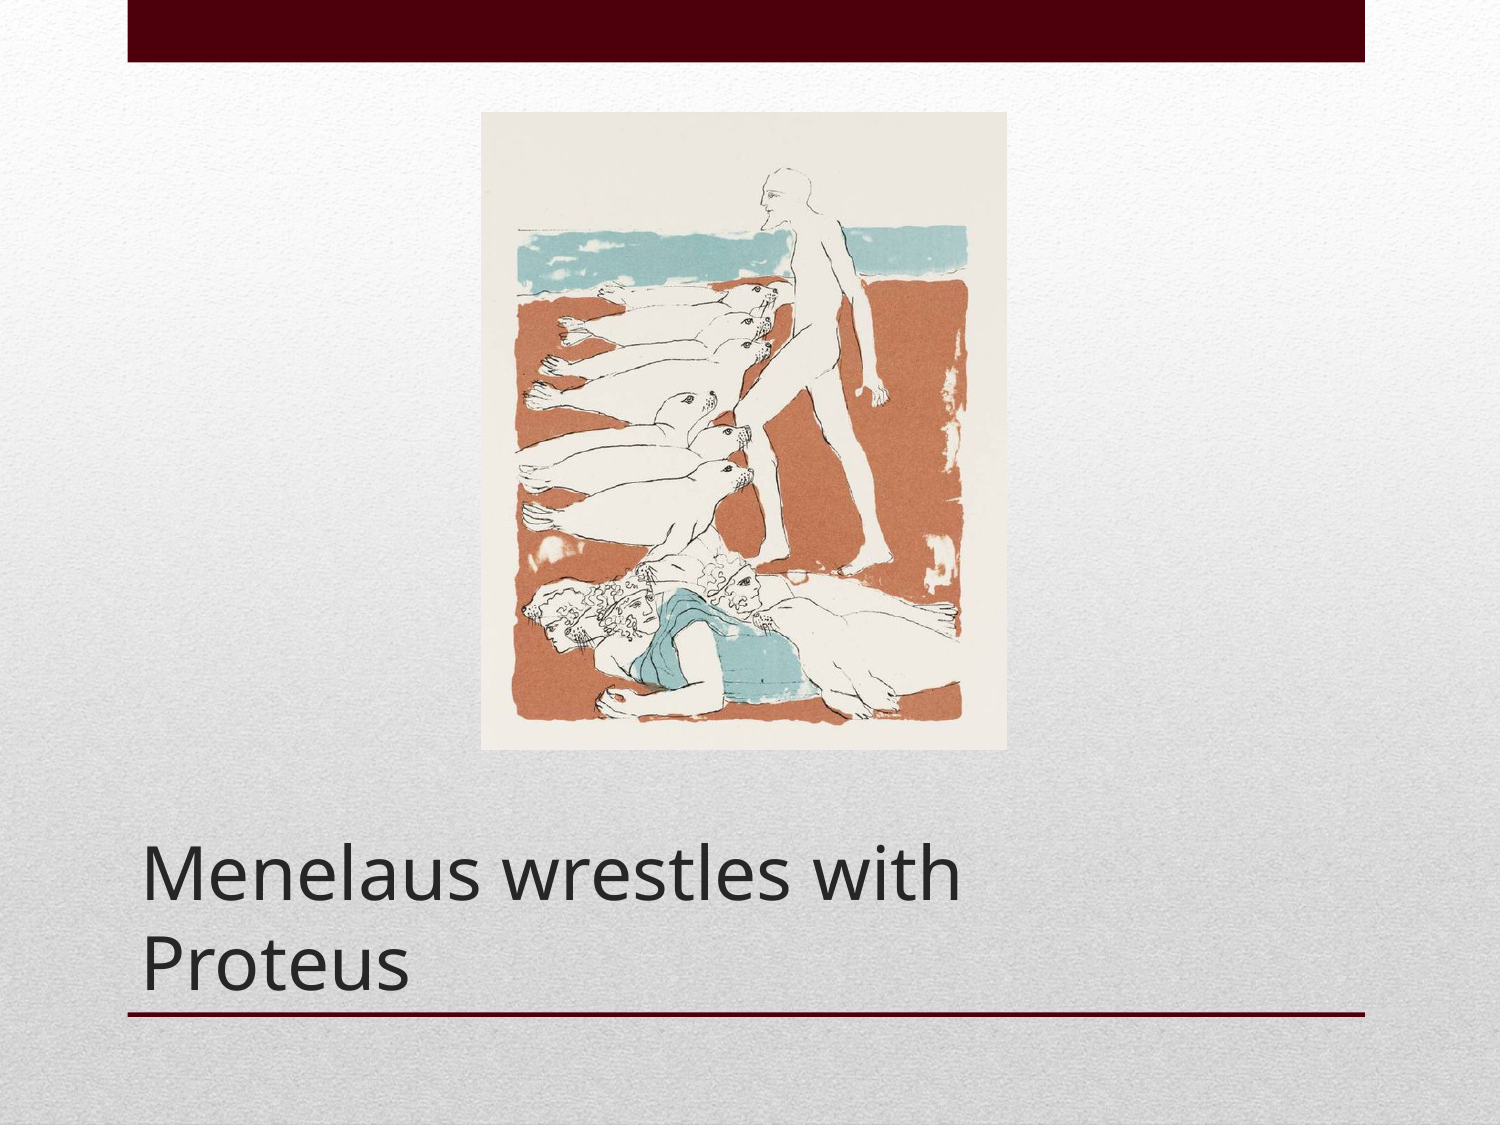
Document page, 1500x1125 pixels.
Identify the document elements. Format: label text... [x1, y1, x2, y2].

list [480, 111, 1008, 751]
title Menelaus wrestles with Proteus [125, 750, 1238, 1013]
